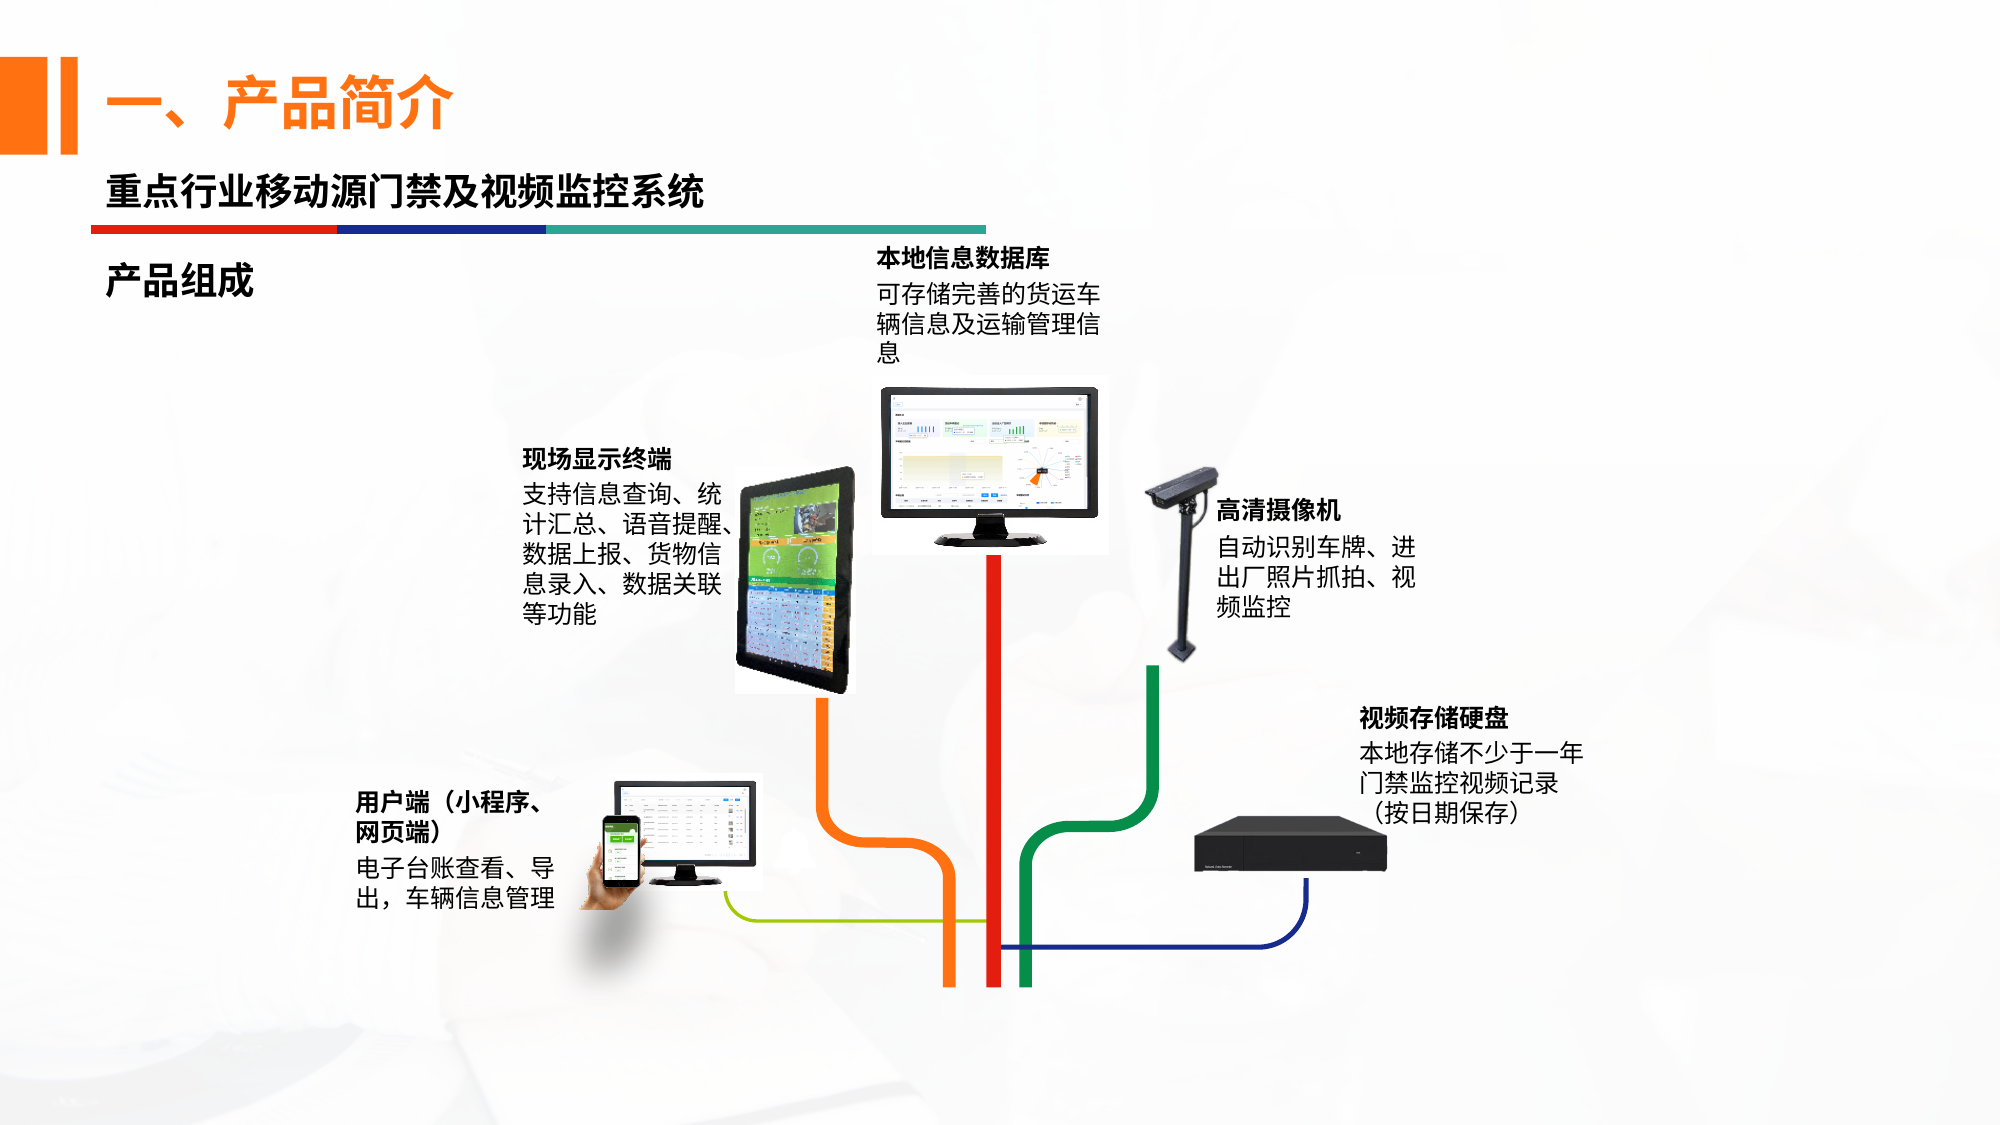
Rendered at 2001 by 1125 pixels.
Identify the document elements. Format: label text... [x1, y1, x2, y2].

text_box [344, 787, 576, 928]
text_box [872, 375, 1109, 555]
picture [1142, 464, 1221, 665]
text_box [564, 773, 763, 910]
text_box 重点行业移动源门禁及视频监控系统 [74, 138, 737, 221]
text_box 自动识别车牌、进出厂照片抓拍、视频监控 [1221, 529, 1443, 624]
text_box 本地信息数据库 [864, 243, 1084, 272]
text_box 可存储完善的货运车辆信息及运输管理信息 [865, 292, 1122, 354]
text_box 现场显示终端 [511, 439, 737, 468]
picture [735, 466, 856, 694]
text_box 高清摄像机 [1221, 486, 1353, 529]
text_box 视频存储硬盘 [1347, 704, 1557, 732]
text_box 产品组成 [48, 227, 312, 310]
text_box 本地存储不少于一年门禁监控视频记录（按日期保存） [1347, 737, 1620, 829]
list 一、产品简介 [90, 61, 1501, 150]
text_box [723, 541, 1309, 988]
text_box 支持信息查询、统计汇总、语音提醒、数据上报、货物信息录入、数据关联等功能 [511, 468, 735, 638]
picture [1191, 810, 1392, 879]
